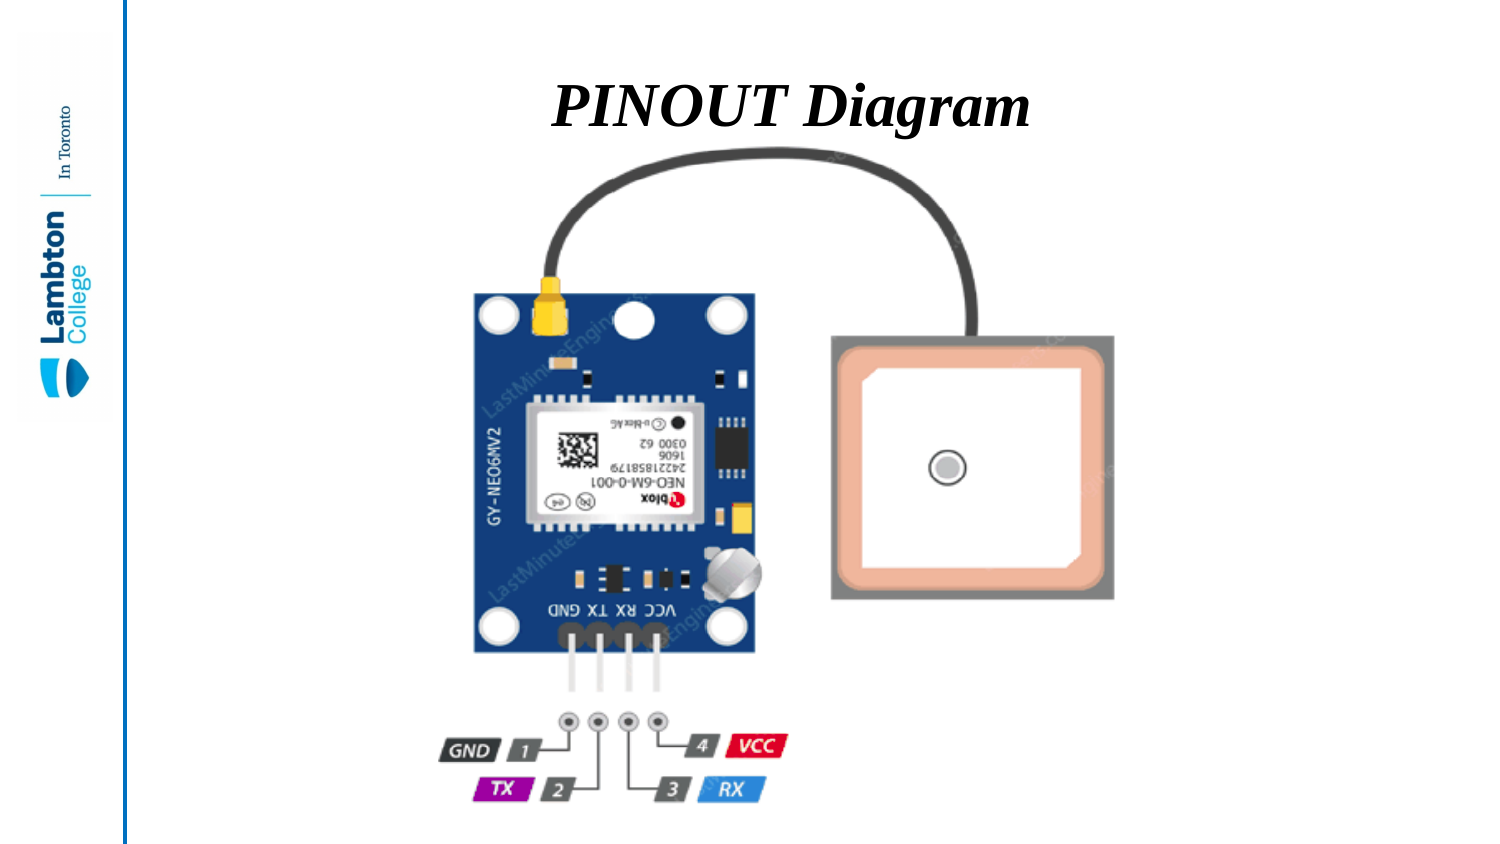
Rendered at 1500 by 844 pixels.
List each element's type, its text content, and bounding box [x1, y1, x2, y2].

picture [18, 33, 113, 422]
title PINOUT Diagram [192, 38, 1392, 165]
picture [412, 142, 1146, 827]
